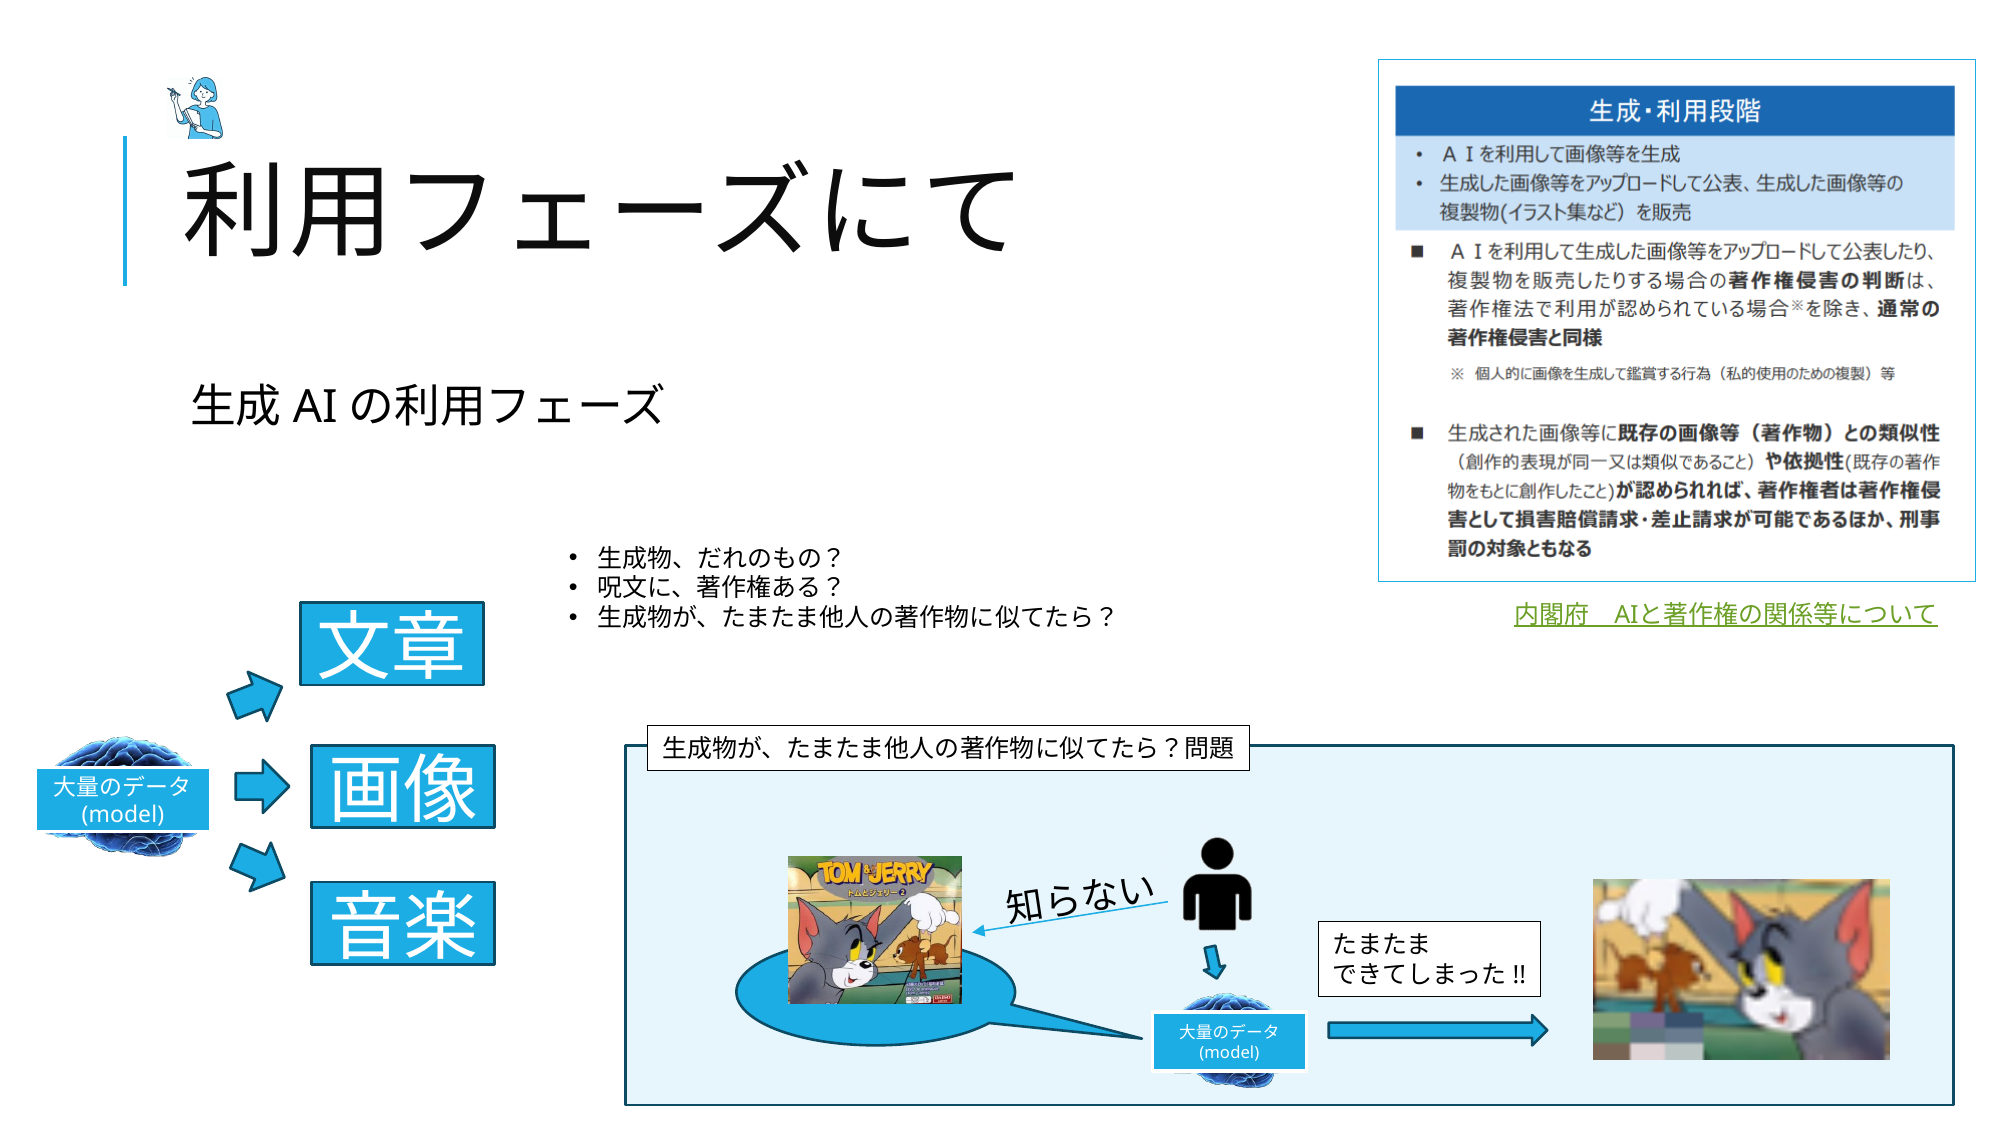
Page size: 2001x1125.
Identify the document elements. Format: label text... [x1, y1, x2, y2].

text_box [231, 841, 286, 893]
picture [788, 856, 962, 1004]
text_box 画像 [310, 744, 496, 829]
picture [166, 77, 223, 140]
text_box [735, 950, 1139, 1047]
picture [20, 719, 226, 880]
text_box [1327, 1013, 1549, 1047]
picture [1377, 59, 1976, 582]
text_box 文章 [299, 601, 485, 686]
text_box 内閣府 AIと著作権の関係等について [1499, 590, 1954, 642]
text_box [234, 758, 291, 815]
text_box [226, 670, 284, 723]
list 生成AIの利用フェーズ [168, 375, 1763, 644]
picture [1146, 980, 1307, 1106]
text_box [624, 744, 1955, 1106]
text_box 生成物、だれのもの？ 呪文に、著作権ある？ 生成物が、たまたま他人の著作物に似てたら？ [554, 534, 1135, 640]
picture [1593, 879, 1890, 1061]
text_box 生成物が、たまたま他人の著作物に似てたら？問題 [647, 725, 1250, 771]
title 利用フェーズにて [168, 96, 1371, 342]
text_box [1202, 964, 1227, 975]
text_box 音楽 [310, 881, 496, 966]
text_box 知らない [987, 857, 1138, 896]
text_box たまたま できてしまった!! [1318, 921, 1541, 997]
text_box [971, 901, 1138, 933]
picture [1145, 813, 1290, 956]
